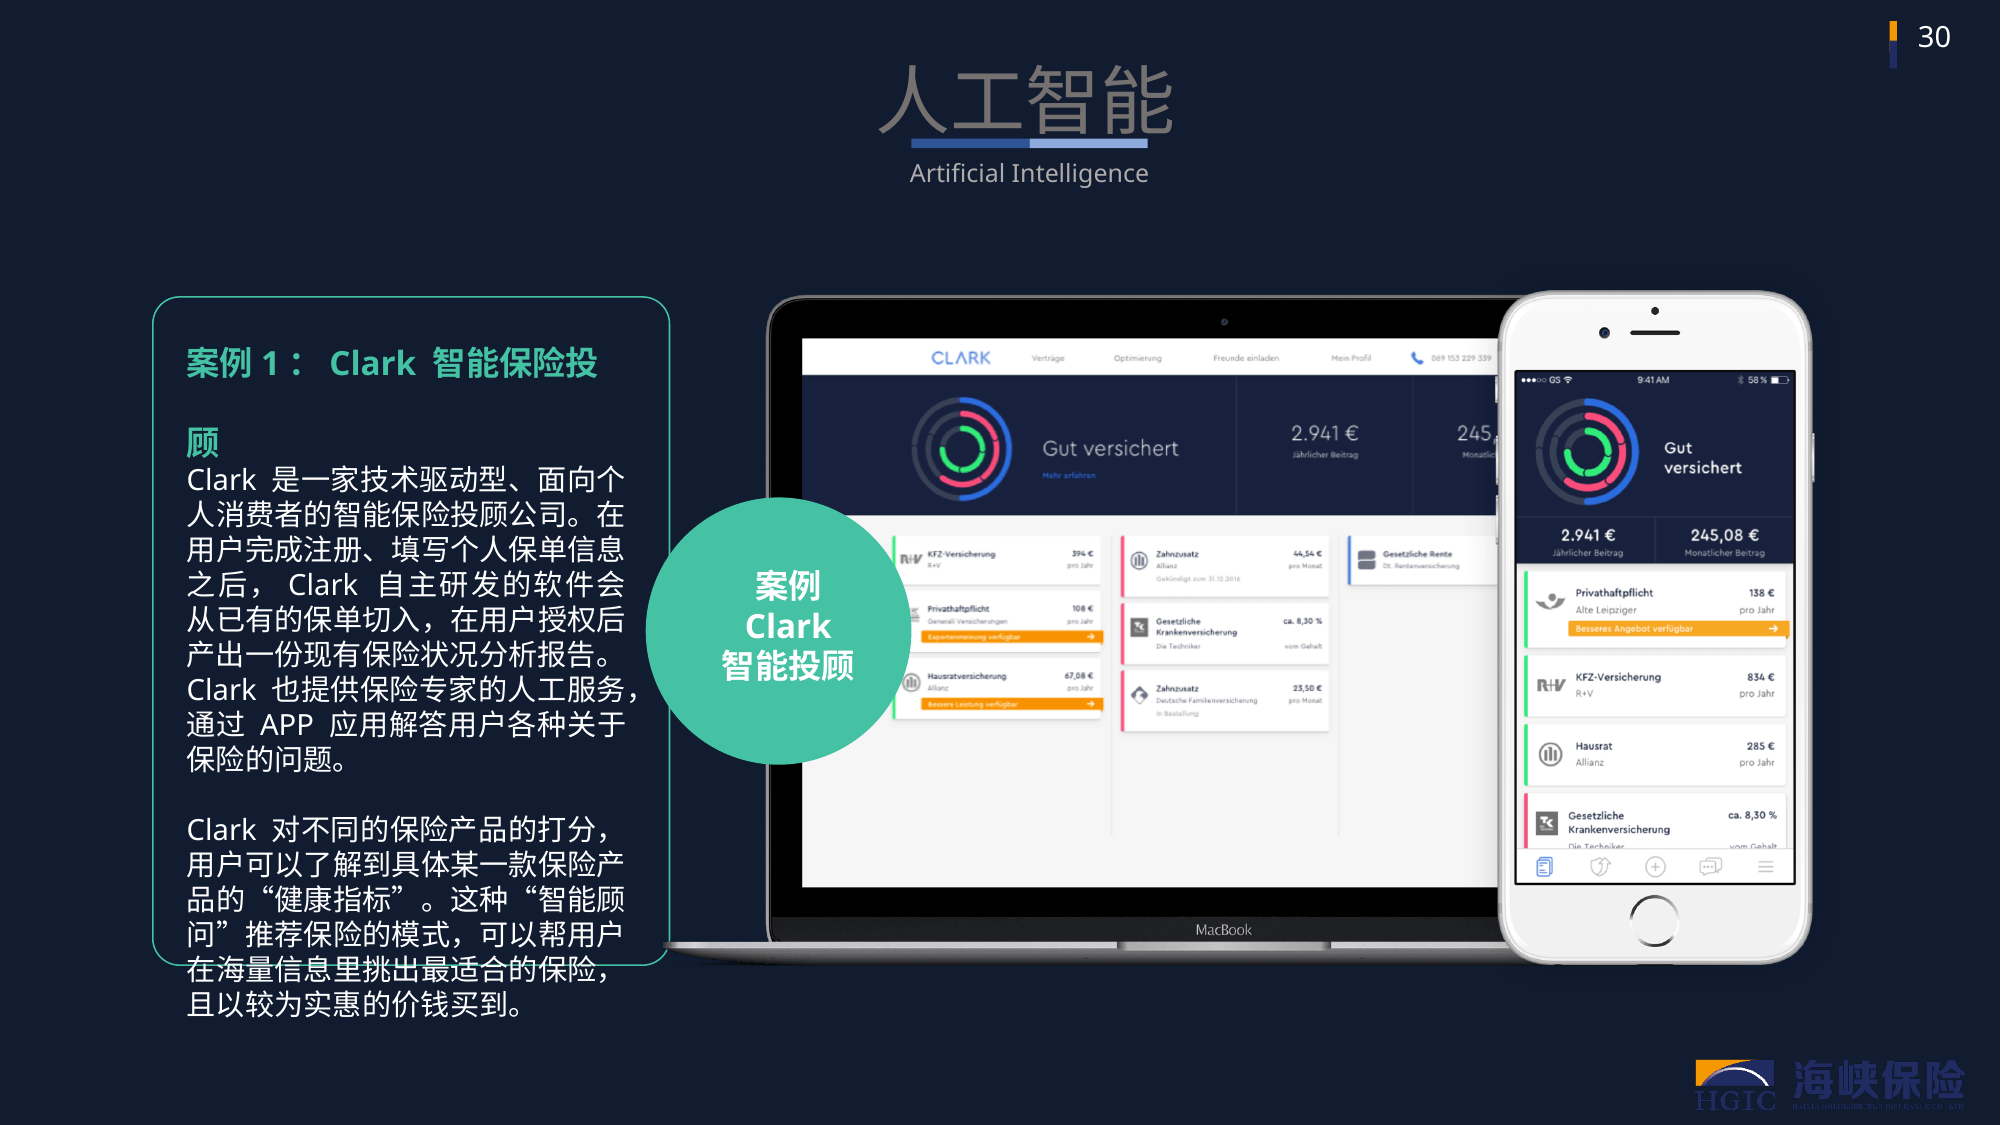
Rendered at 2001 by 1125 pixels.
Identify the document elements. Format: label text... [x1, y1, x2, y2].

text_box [911, 138, 1148, 149]
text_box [645, 497, 912, 765]
text_box Artificial Intelligence [792, 142, 1267, 202]
picture [527, 215, 2000, 1038]
text_box 人工智能 [597, 1, 1454, 152]
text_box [152, 296, 527, 966]
picture [1685, 1049, 1973, 1120]
